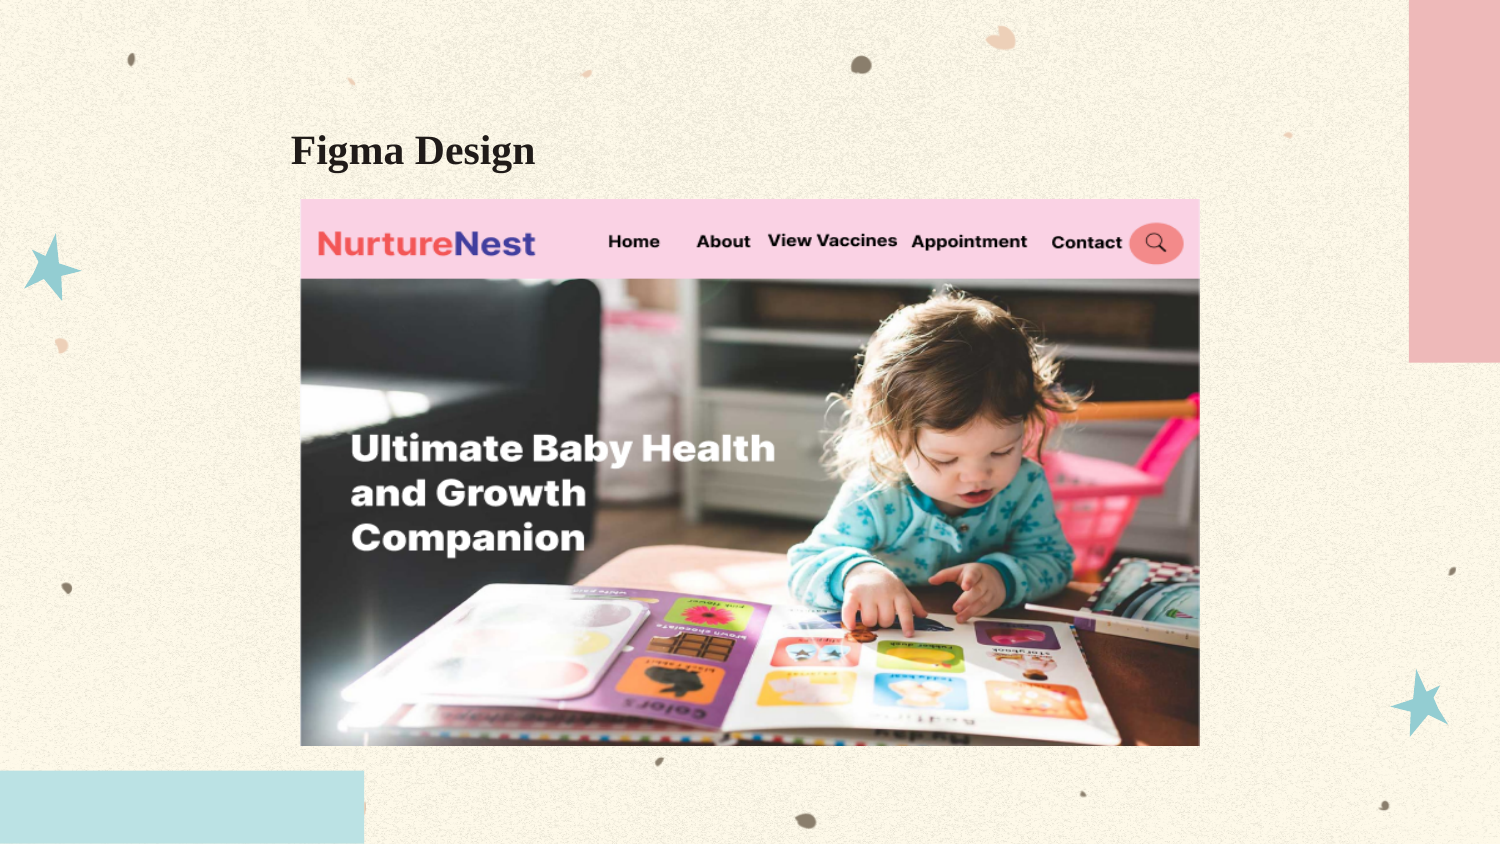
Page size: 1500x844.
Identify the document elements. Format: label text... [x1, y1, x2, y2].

title Figma Design [148, 107, 679, 202]
picture [3, 2, 1499, 843]
